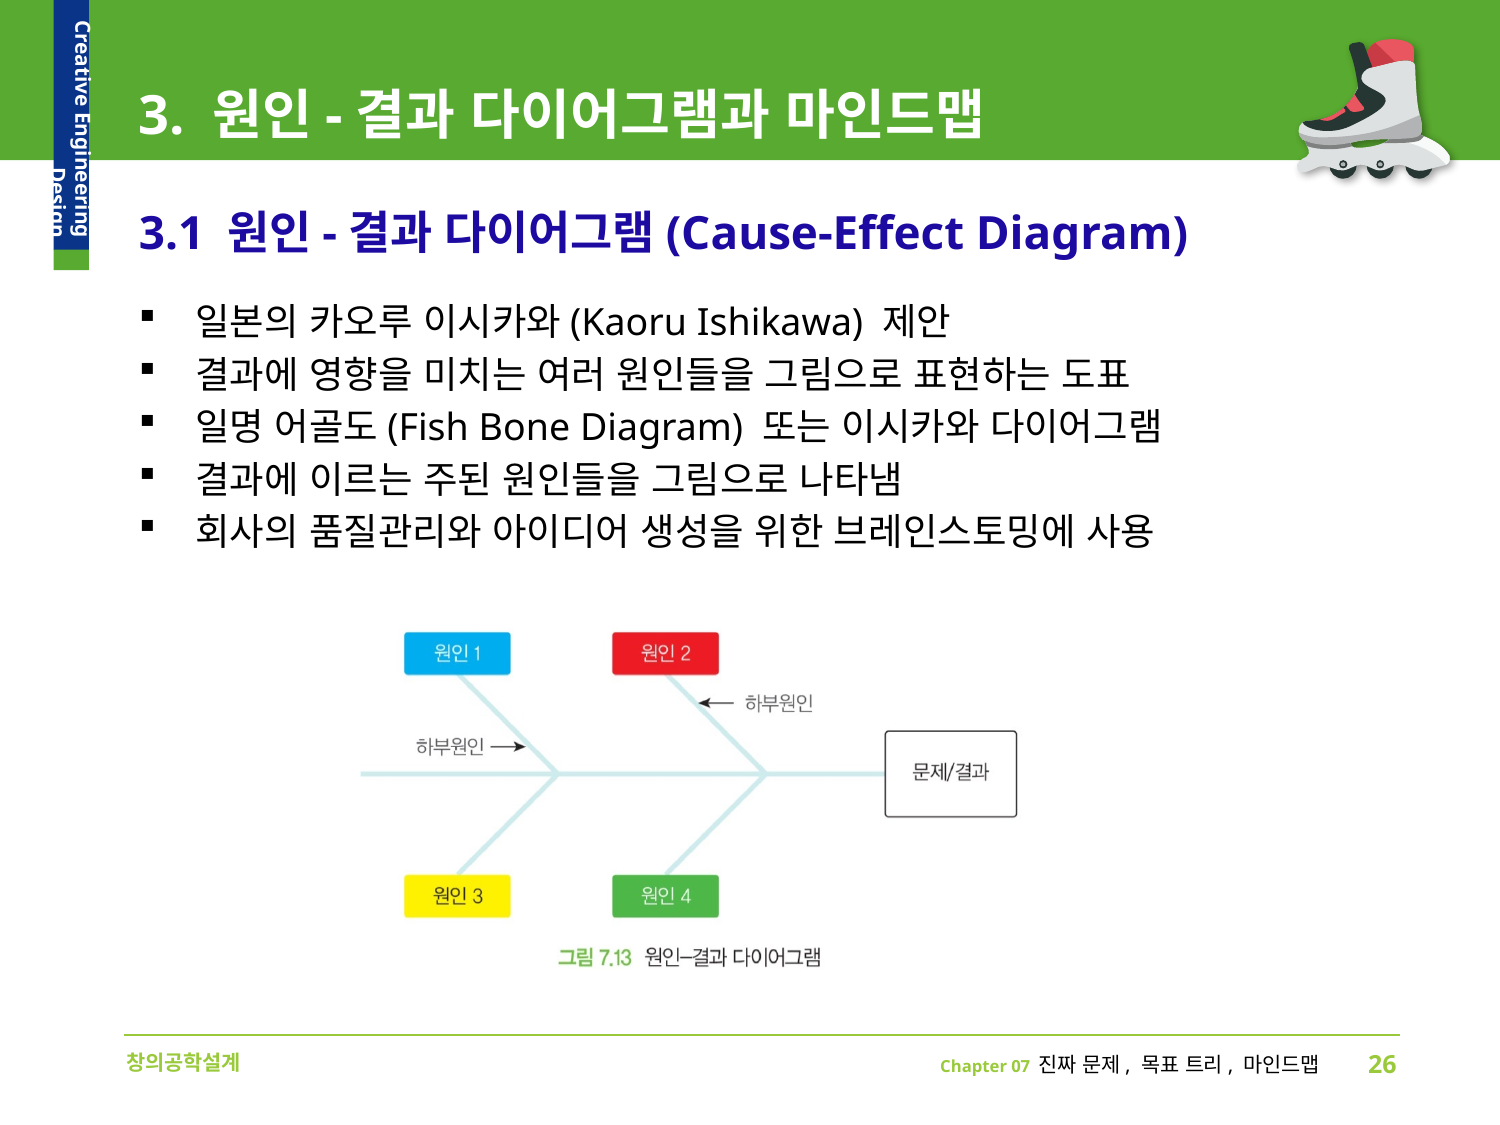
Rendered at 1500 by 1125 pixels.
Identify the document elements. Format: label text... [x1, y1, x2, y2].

picture [359, 595, 1049, 996]
list 일본의 카오루 이시카와(Kaoru Ishikawa) 제안 결과에 영향을 미치는 여러 원인들을 그림으로 표현하는 도표 일명 어골도(Fish Bone Diagram) 또는 이시카와 다이어그램 결과에 이르는 주된 원인들을 그림으로 나타냄 회사의 품질관리와 아이디어 생성을 위한 브레인스토밍에 사용 [123, 290, 1400, 882]
list 3.1 원인-결과 다이어그램(Cause-Effect Diagram) [123, 196, 1400, 290]
title 3. 원인-결과 다이어그램과 마인드맵 [123, 66, 1400, 159]
